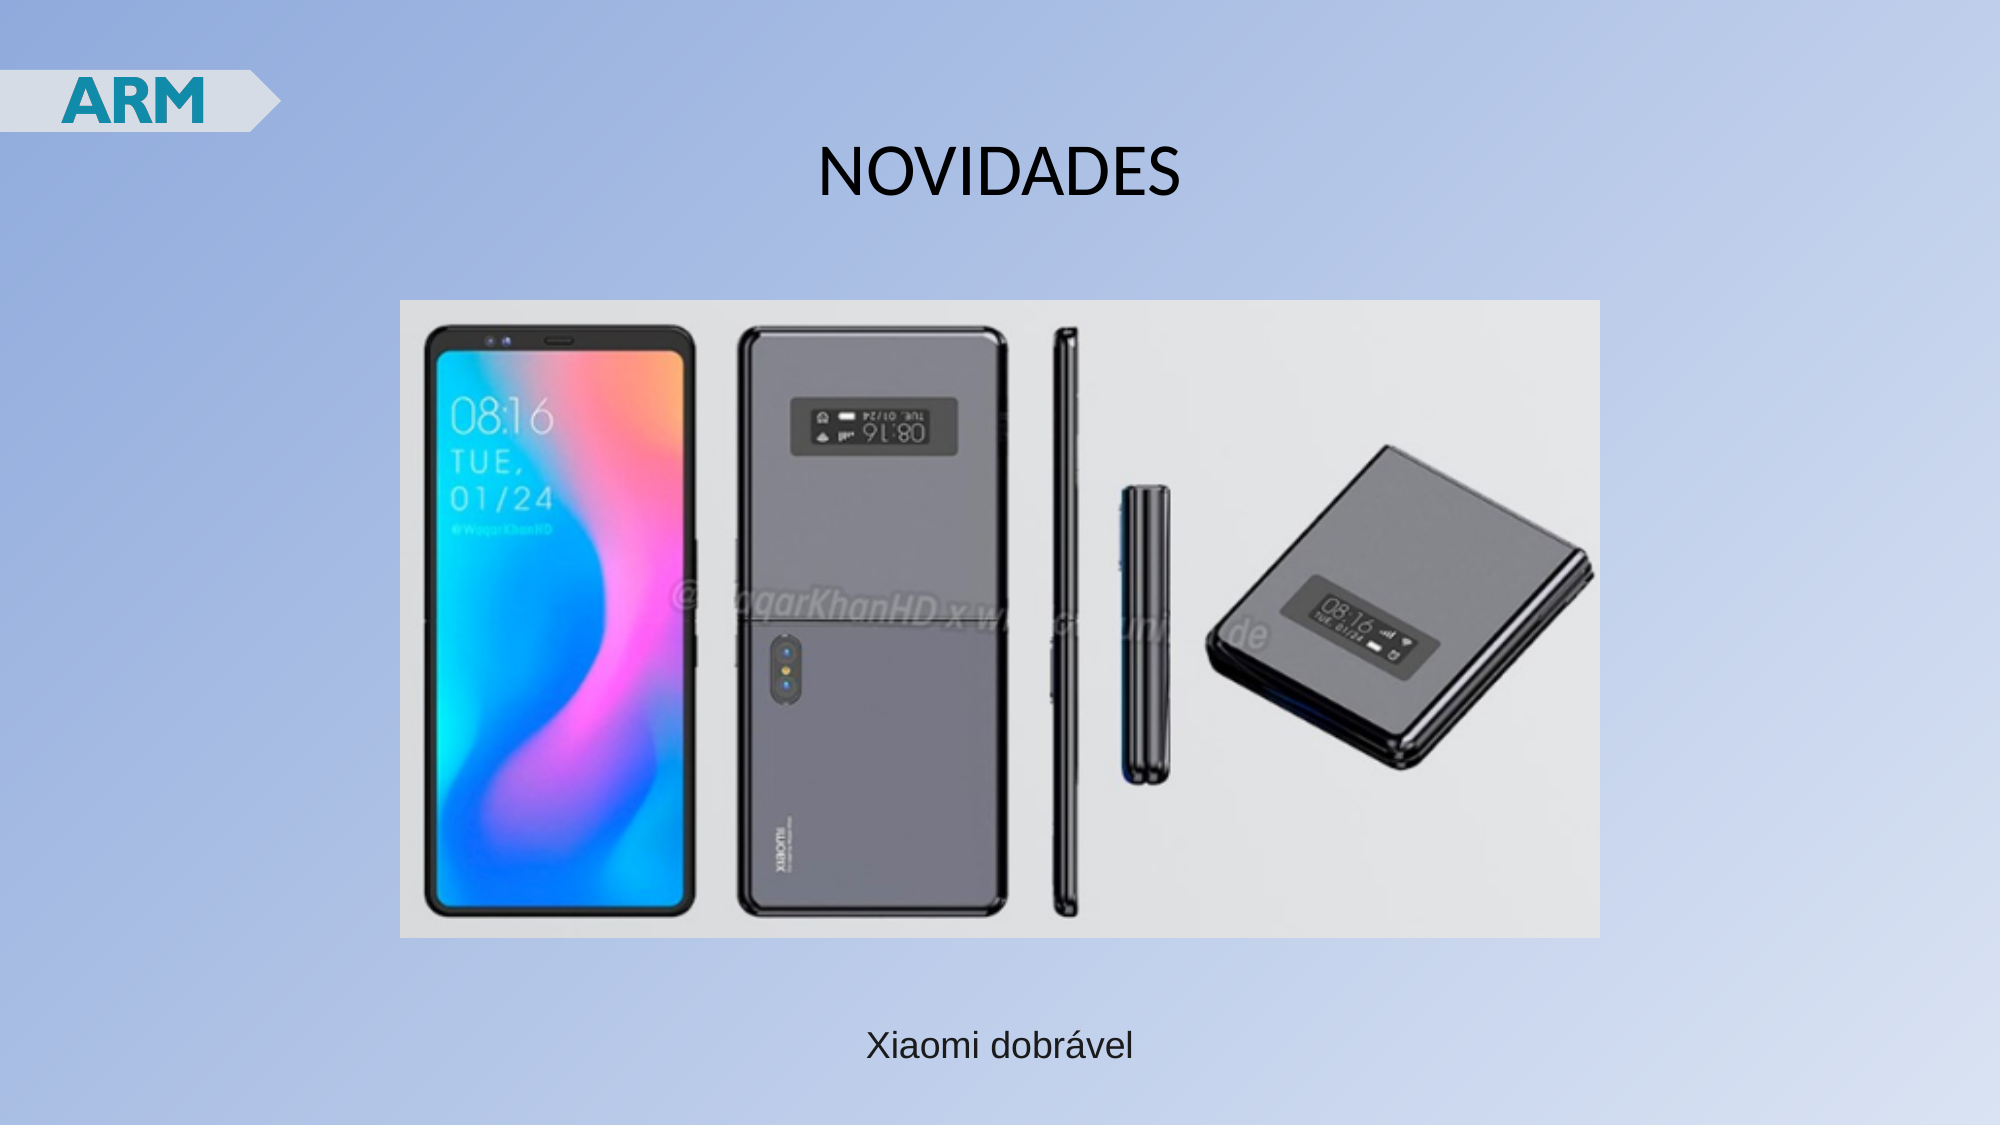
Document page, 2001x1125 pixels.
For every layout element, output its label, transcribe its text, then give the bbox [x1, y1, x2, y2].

text_box Xiaomi dobrável [851, 1010, 1149, 1073]
picture [61, 77, 216, 123]
picture [400, 300, 1600, 938]
text_box NOVIDADES [706, 113, 1294, 219]
